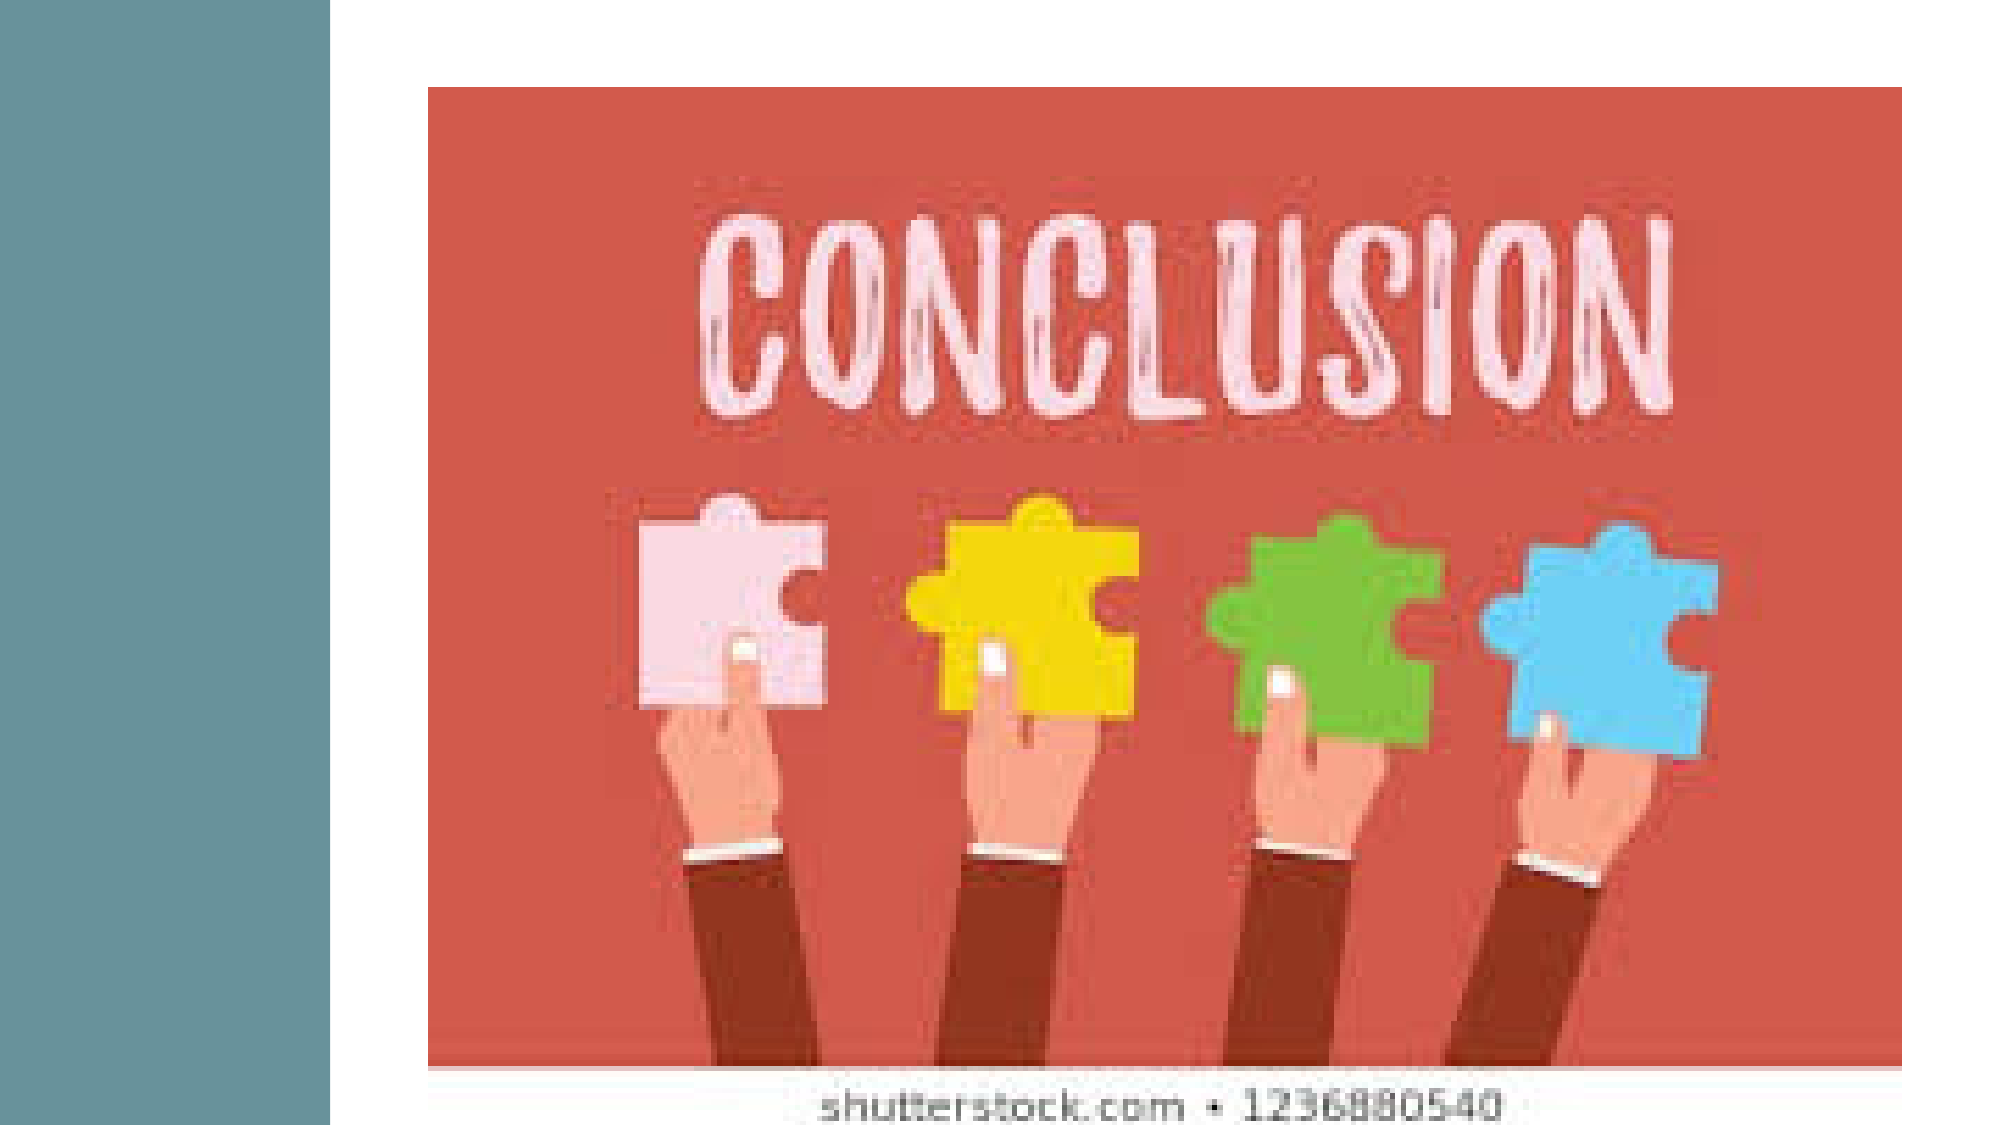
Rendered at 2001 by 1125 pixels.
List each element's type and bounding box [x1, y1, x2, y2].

list [428, 87, 1902, 1125]
text_box [0, 0, 331, 1125]
text_box [331, 0, 2000, 1125]
